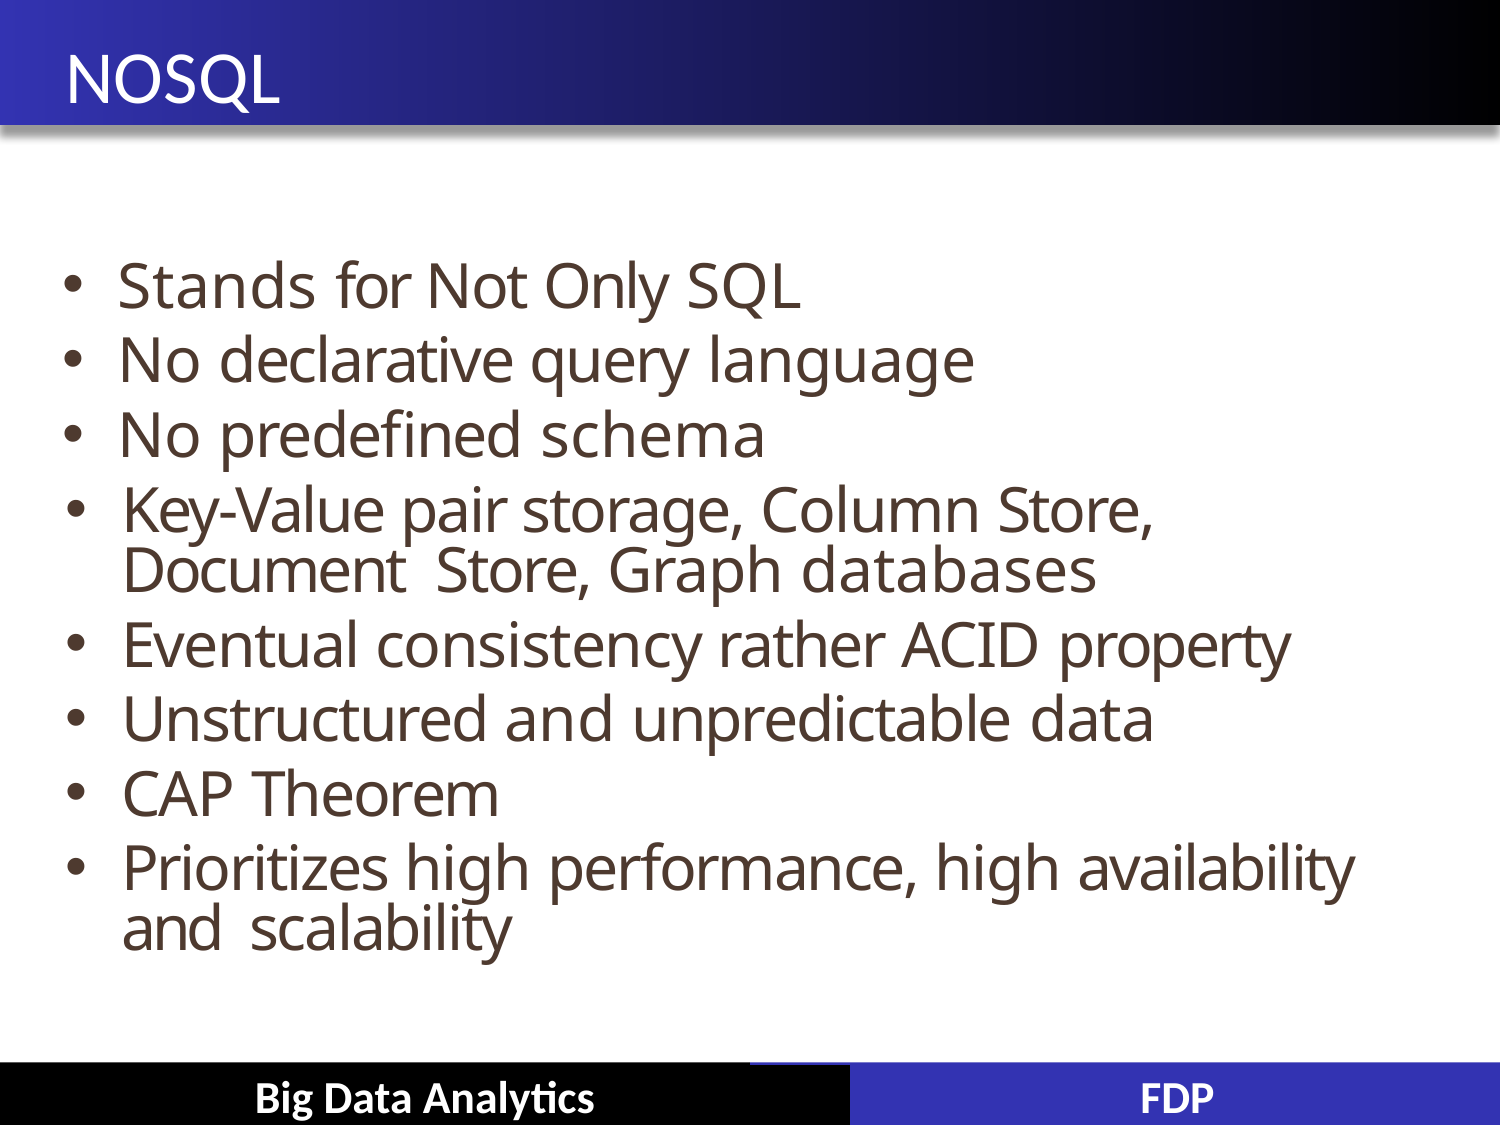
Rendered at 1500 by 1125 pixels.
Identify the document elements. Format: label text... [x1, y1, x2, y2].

text_box Big Data Analytics [0, 1065, 850, 1125]
text_box FDP [854, 1065, 1500, 1125]
text_box Stands for Not Only SQL No declarative query language No predefined schema Key-Value pair storage, Column Store, Document Store, Graph databases Eventual consistency rather ACID property Unstructured and unpredictable data CAP Theorem Prioritizes high performance, high availability and scalability [62, 243, 1417, 964]
title NOSQL [62, 0, 294, 168]
